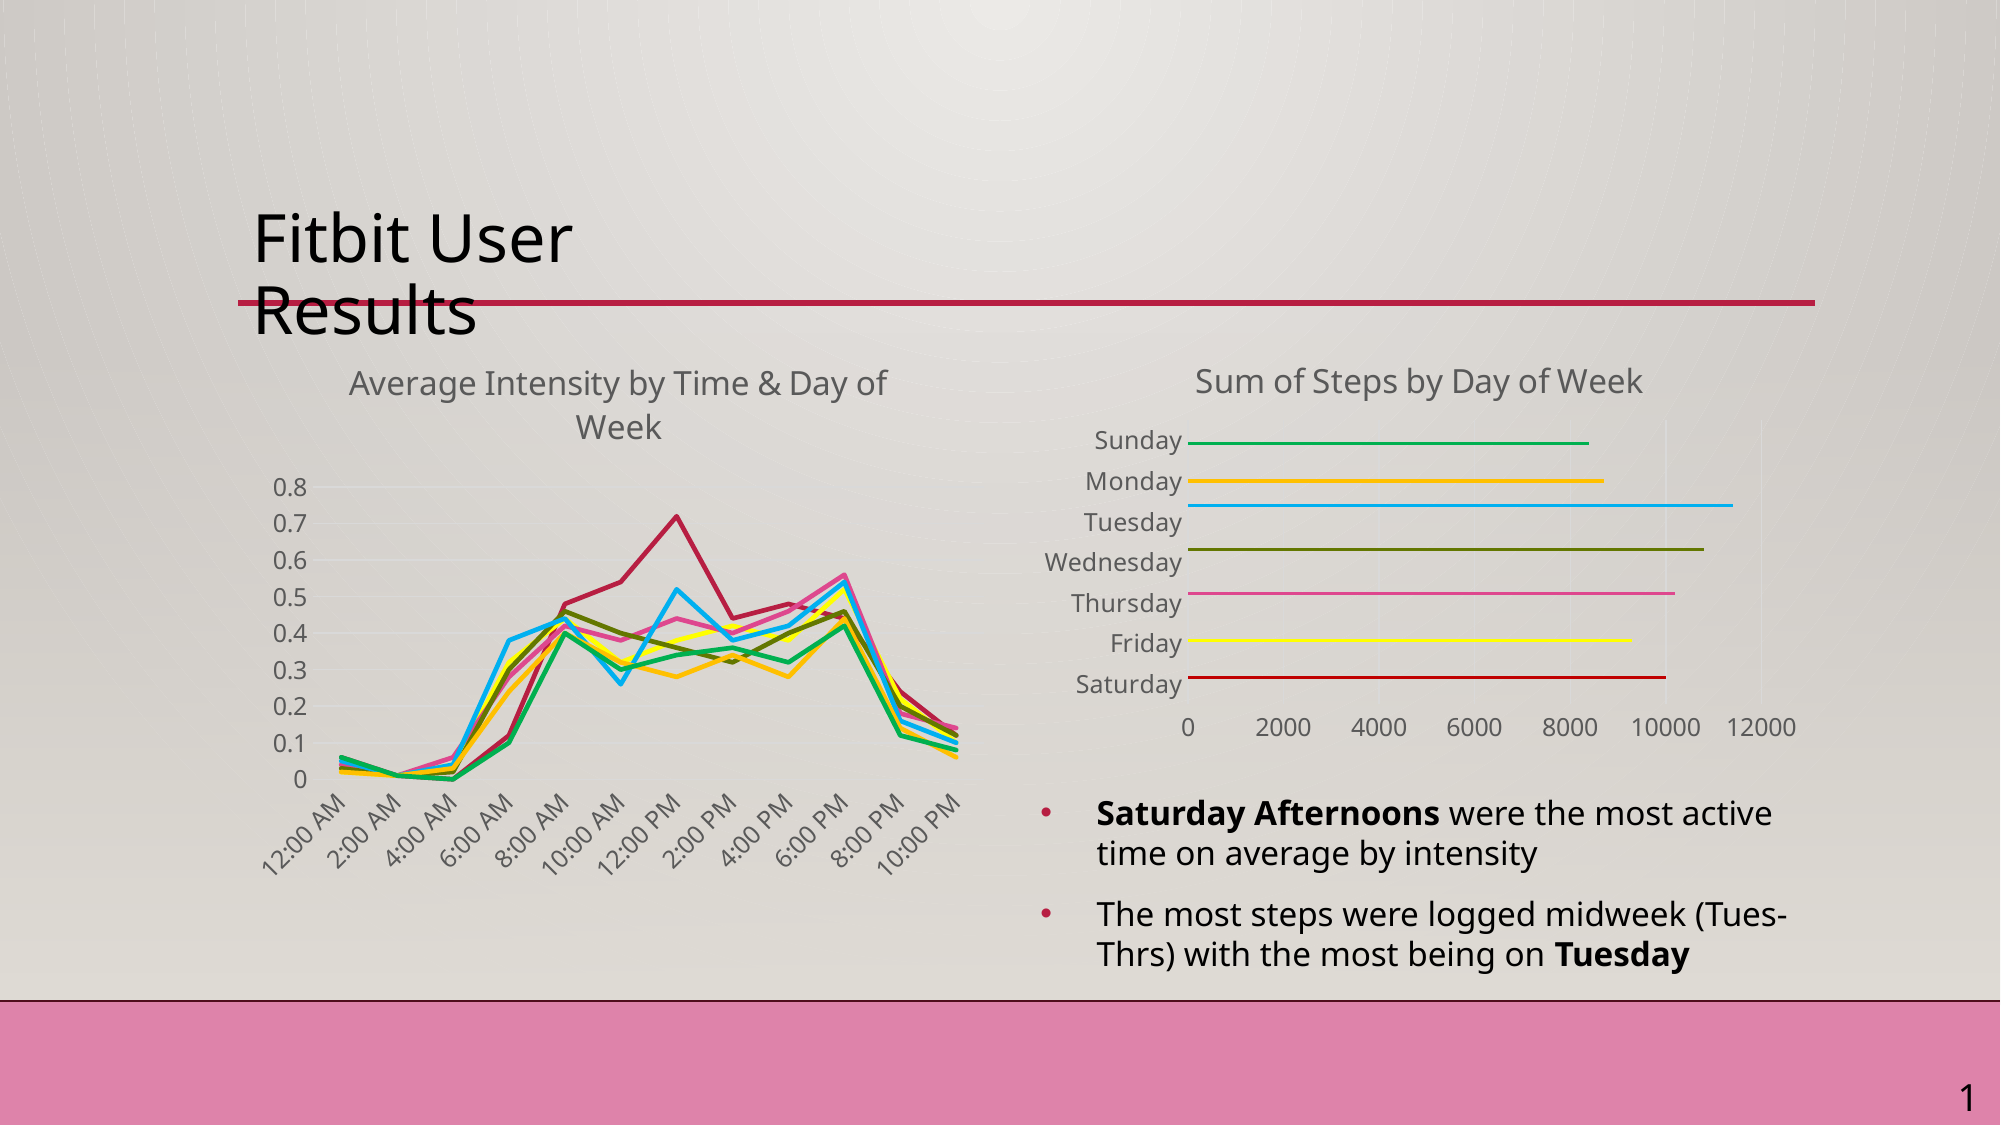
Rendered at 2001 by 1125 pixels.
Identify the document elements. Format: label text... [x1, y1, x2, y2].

title Fitbit User Results [237, 197, 810, 331]
chart [237, 331, 1000, 898]
chart [1025, 332, 1814, 766]
text_box 11 [1942, 1066, 2000, 1125]
list Saturday Afternoons were the most active time on average by intensity The most steps were logged midweek (Tues-Thrs) with the most being on Tuesday [1025, 766, 1814, 981]
text_box [0, 1000, 2000, 1125]
